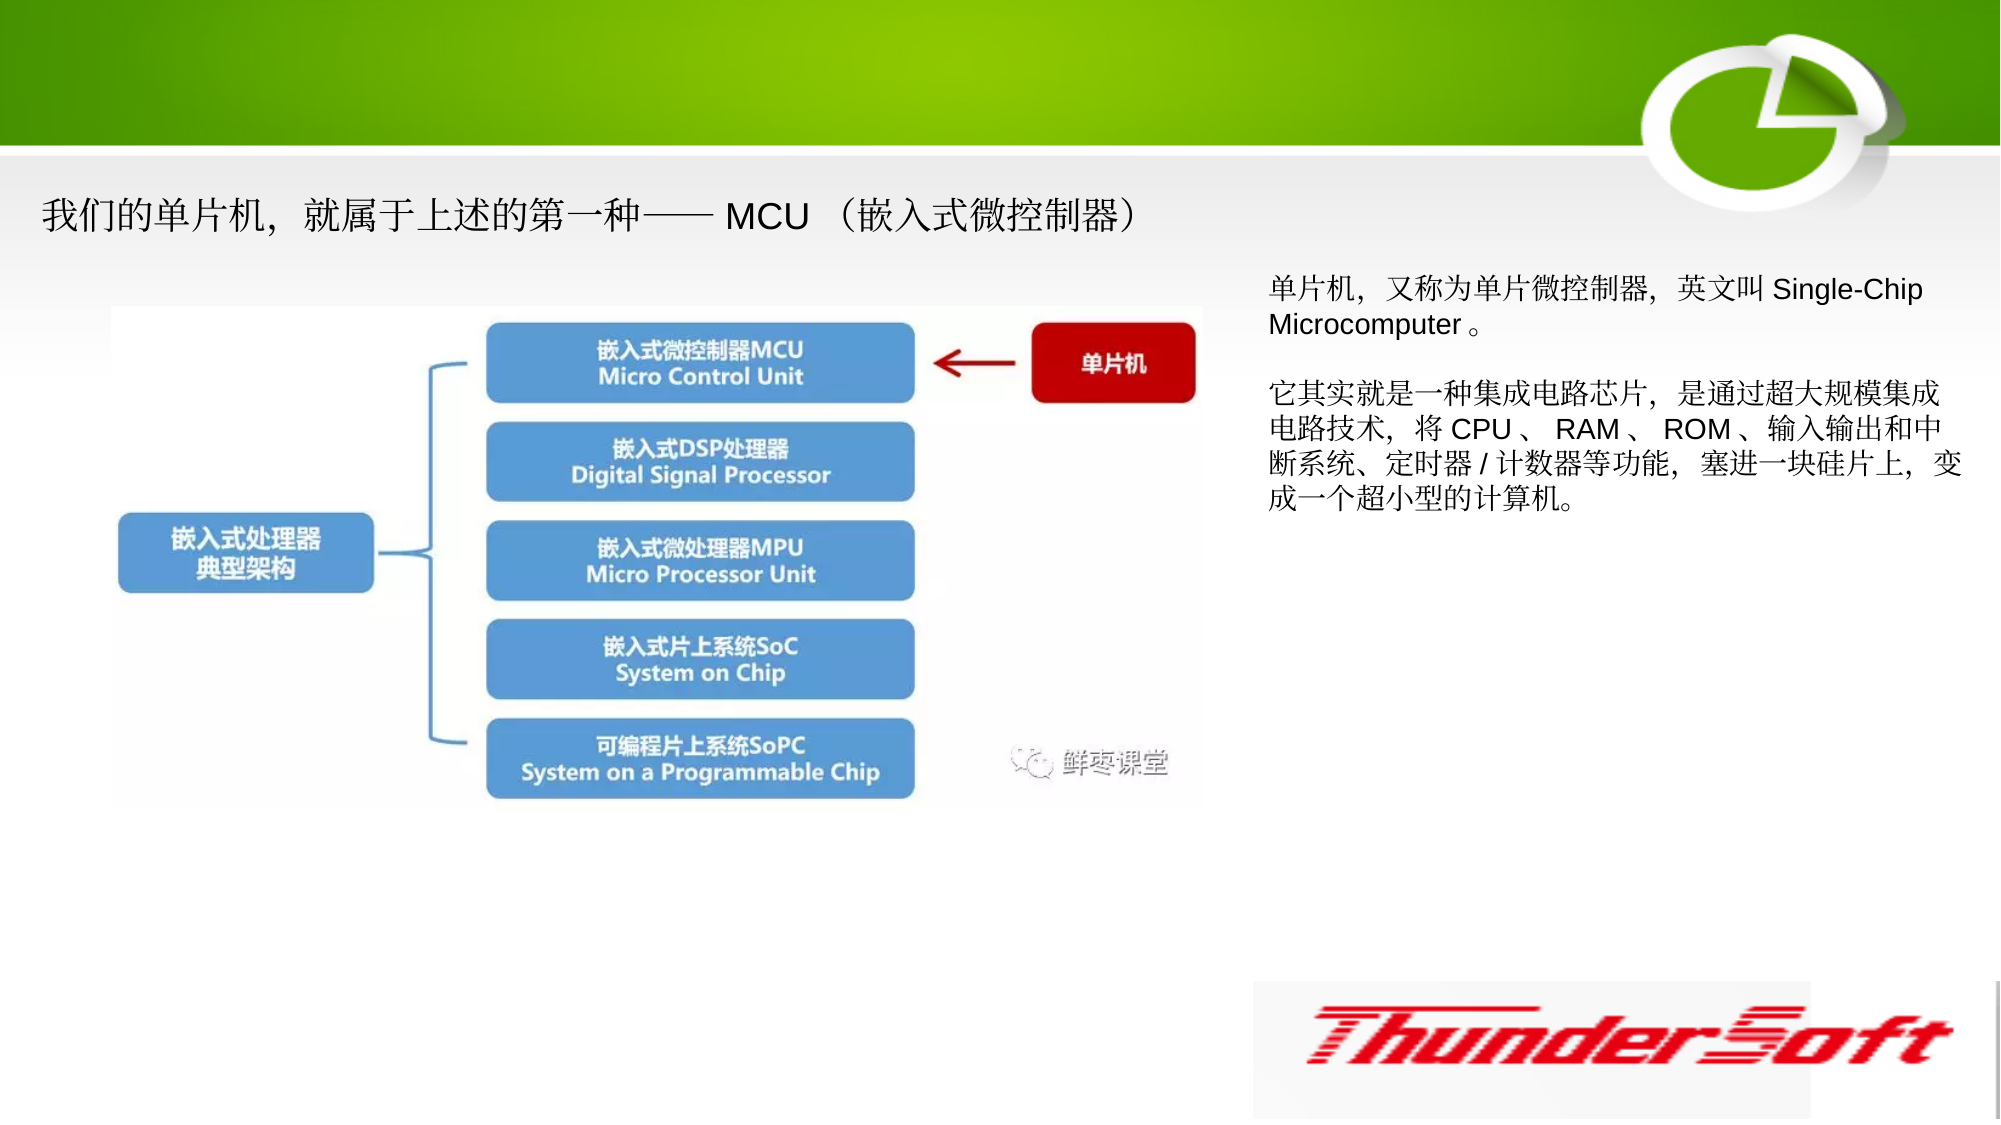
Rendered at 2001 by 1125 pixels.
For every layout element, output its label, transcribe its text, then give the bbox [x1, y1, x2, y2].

text_box 单片机，又称为单片微控制器，英文叫Single-Chip Microcomputer。 它其实就是一种集成电路芯片，是通过超大规模集成电路技术，将CPU、RAM、ROM、输入输出和中断系统、定时器/计数器等功能，塞进一块硅片上，变成一个超小型的计算机。 [1253, 262, 1985, 523]
picture [0, 0, 2001, 1125]
text_box 我们的单片机，就属于上述的第一种——MCU（嵌入式微控制器） [26, 184, 1254, 244]
